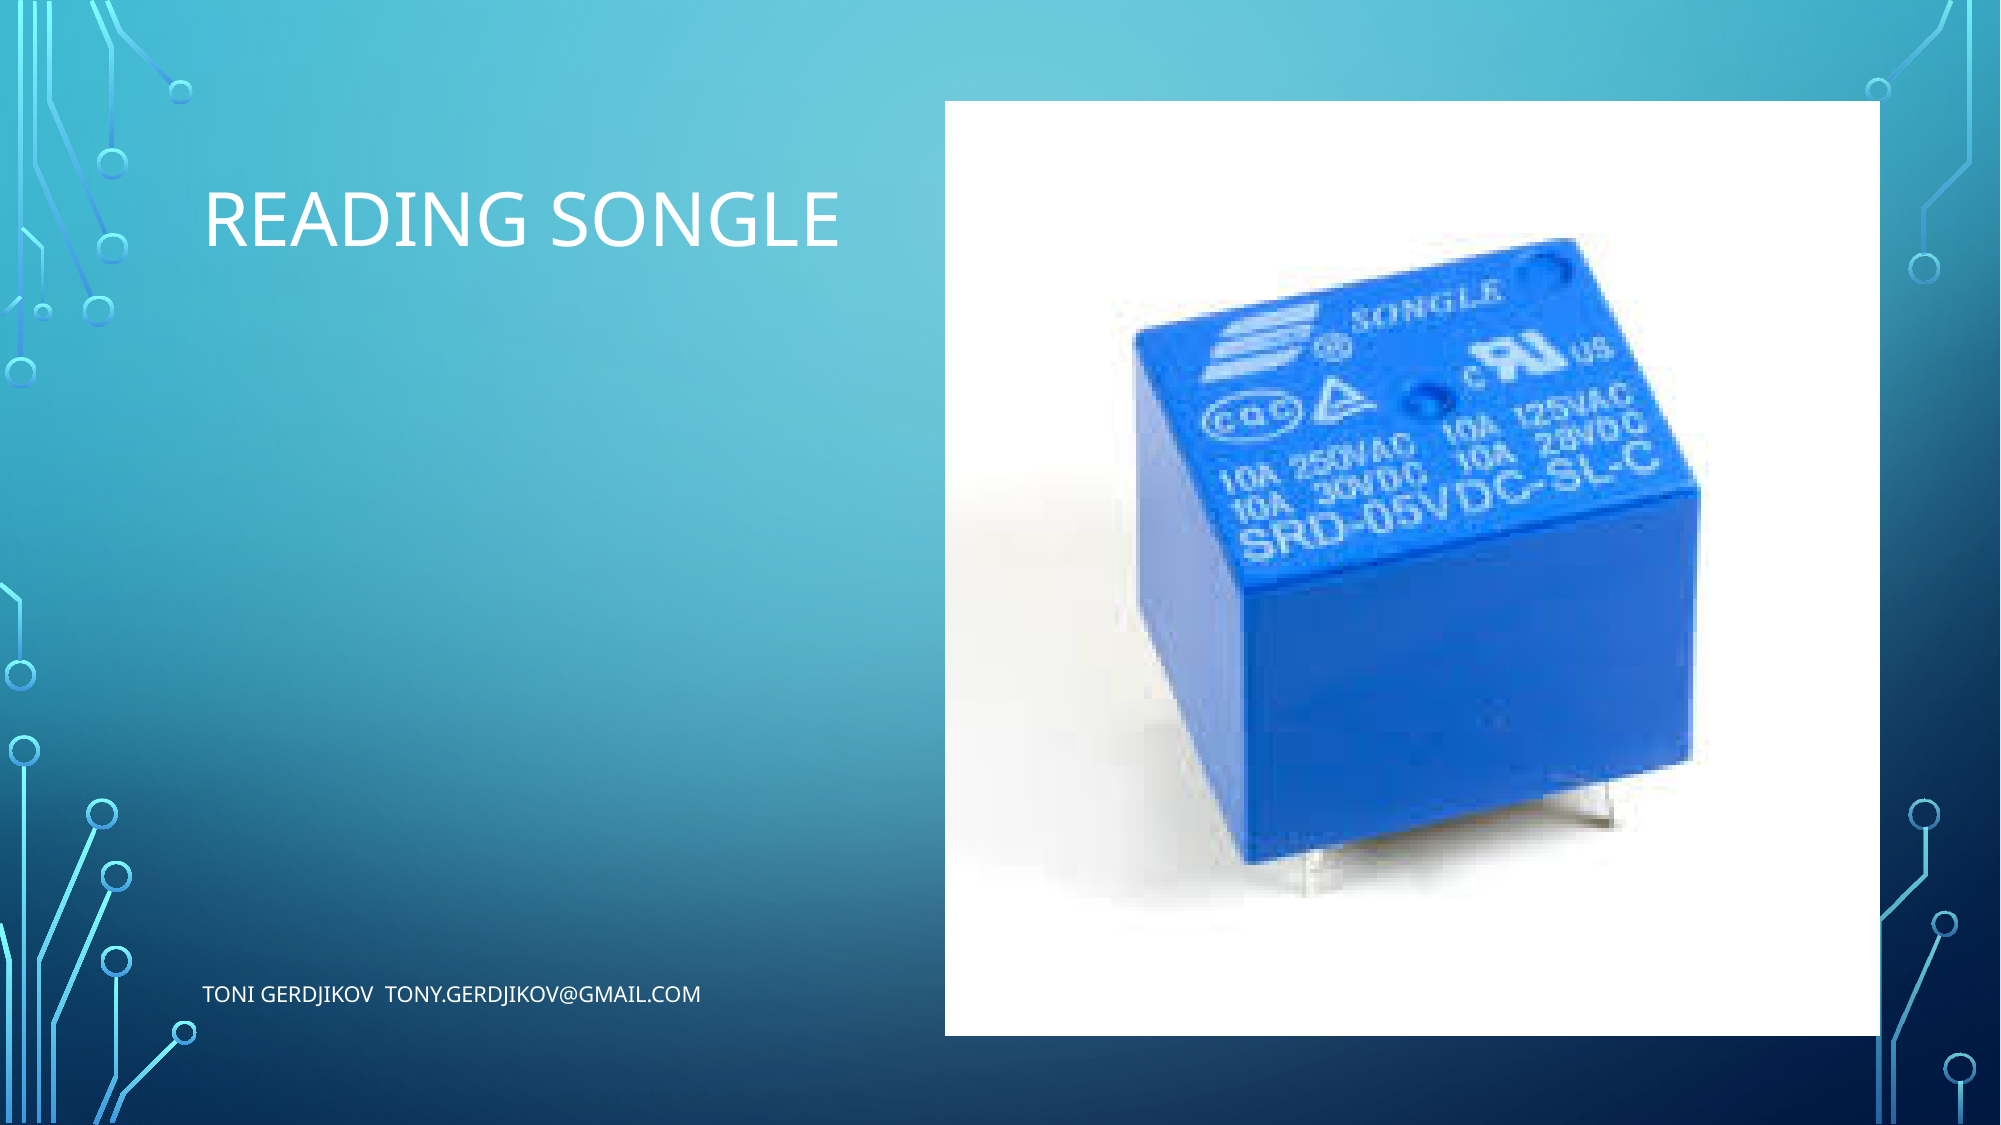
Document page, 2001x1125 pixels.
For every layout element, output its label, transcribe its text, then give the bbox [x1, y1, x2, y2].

title Reading Songle [187, 101, 945, 344]
footer Toni Gerdjikov tony.gerdjikov@gmail.com [187, 965, 945, 1025]
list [945, 101, 1881, 1036]
